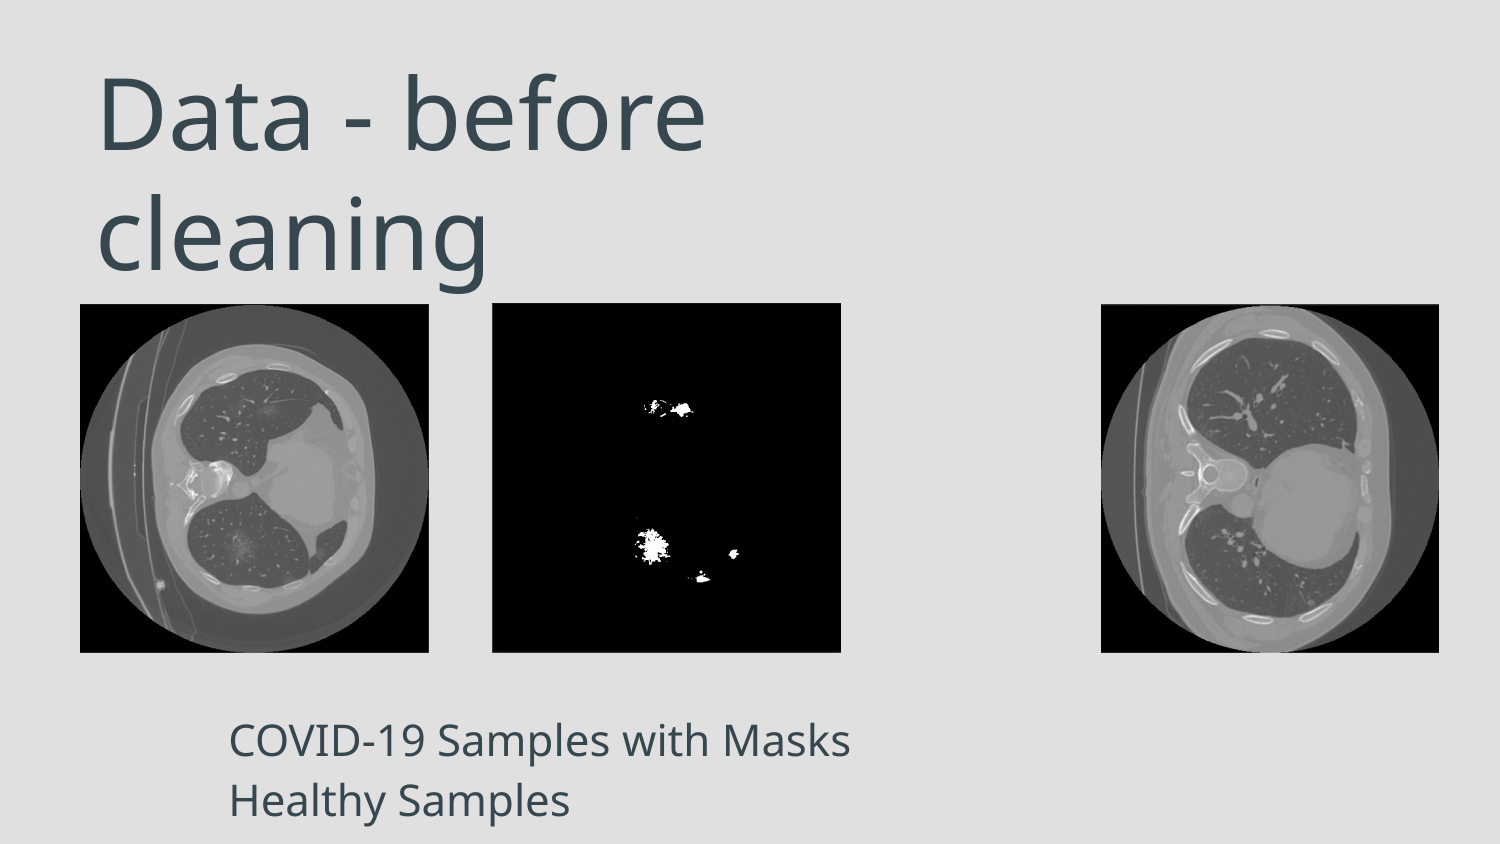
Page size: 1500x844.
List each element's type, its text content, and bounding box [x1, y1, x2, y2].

picture [1101, 303, 1439, 653]
picture [80, 303, 429, 653]
text_box COVID-19 Samples with Masks Healthy Samples [213, 689, 1408, 844]
picture [492, 303, 841, 654]
title Data - before cleaning [80, 86, 1102, 255]
